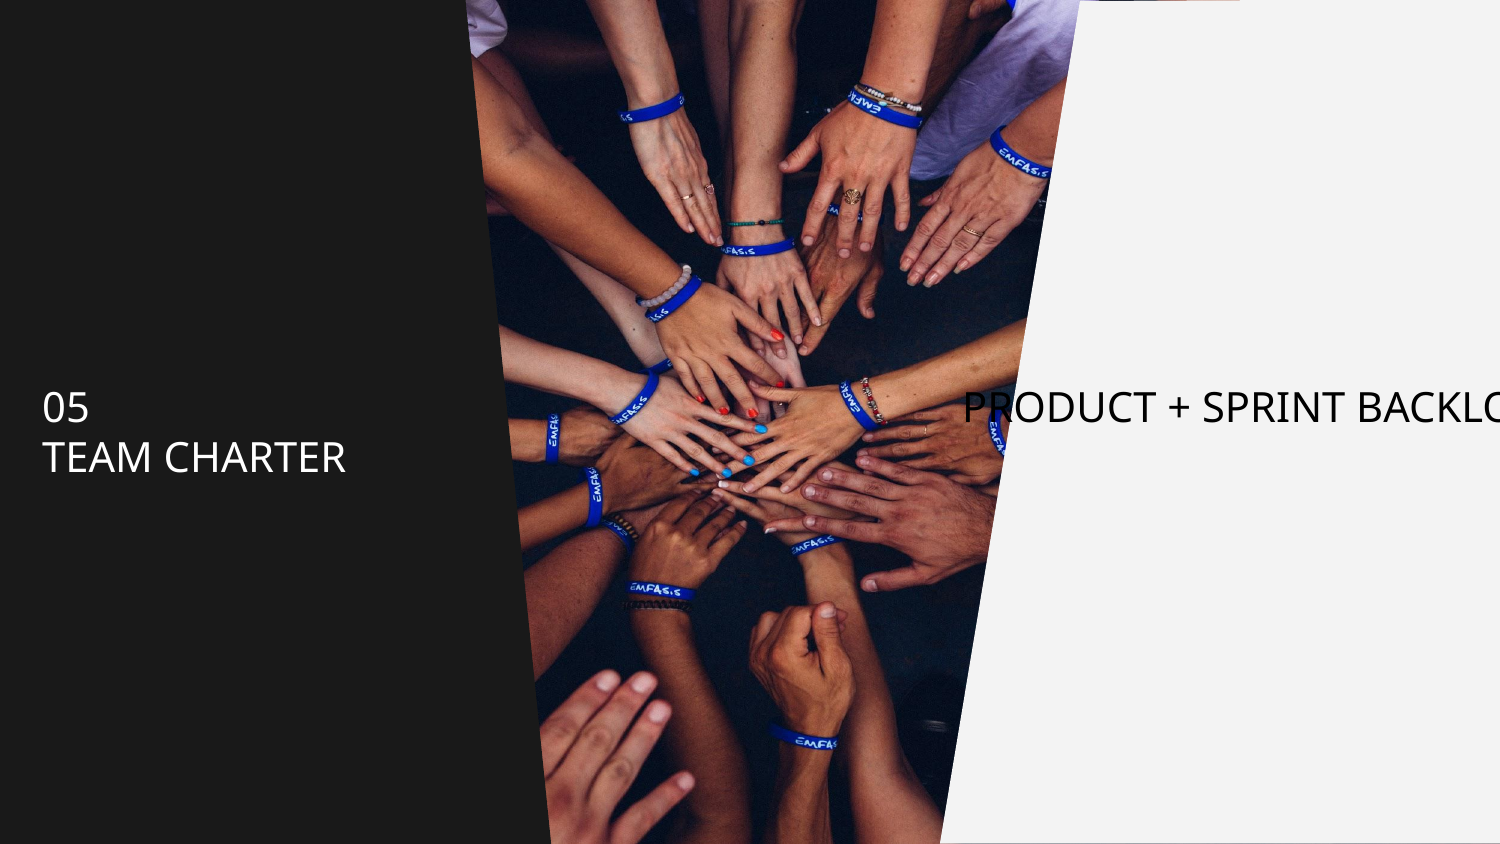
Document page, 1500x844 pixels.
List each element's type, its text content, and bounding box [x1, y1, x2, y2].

title PRODUCT + SPRINT BACKLOG [945, 365, 1500, 479]
picture [466, 0, 1080, 844]
title 05 TEAM CHARTER [27, 365, 517, 479]
